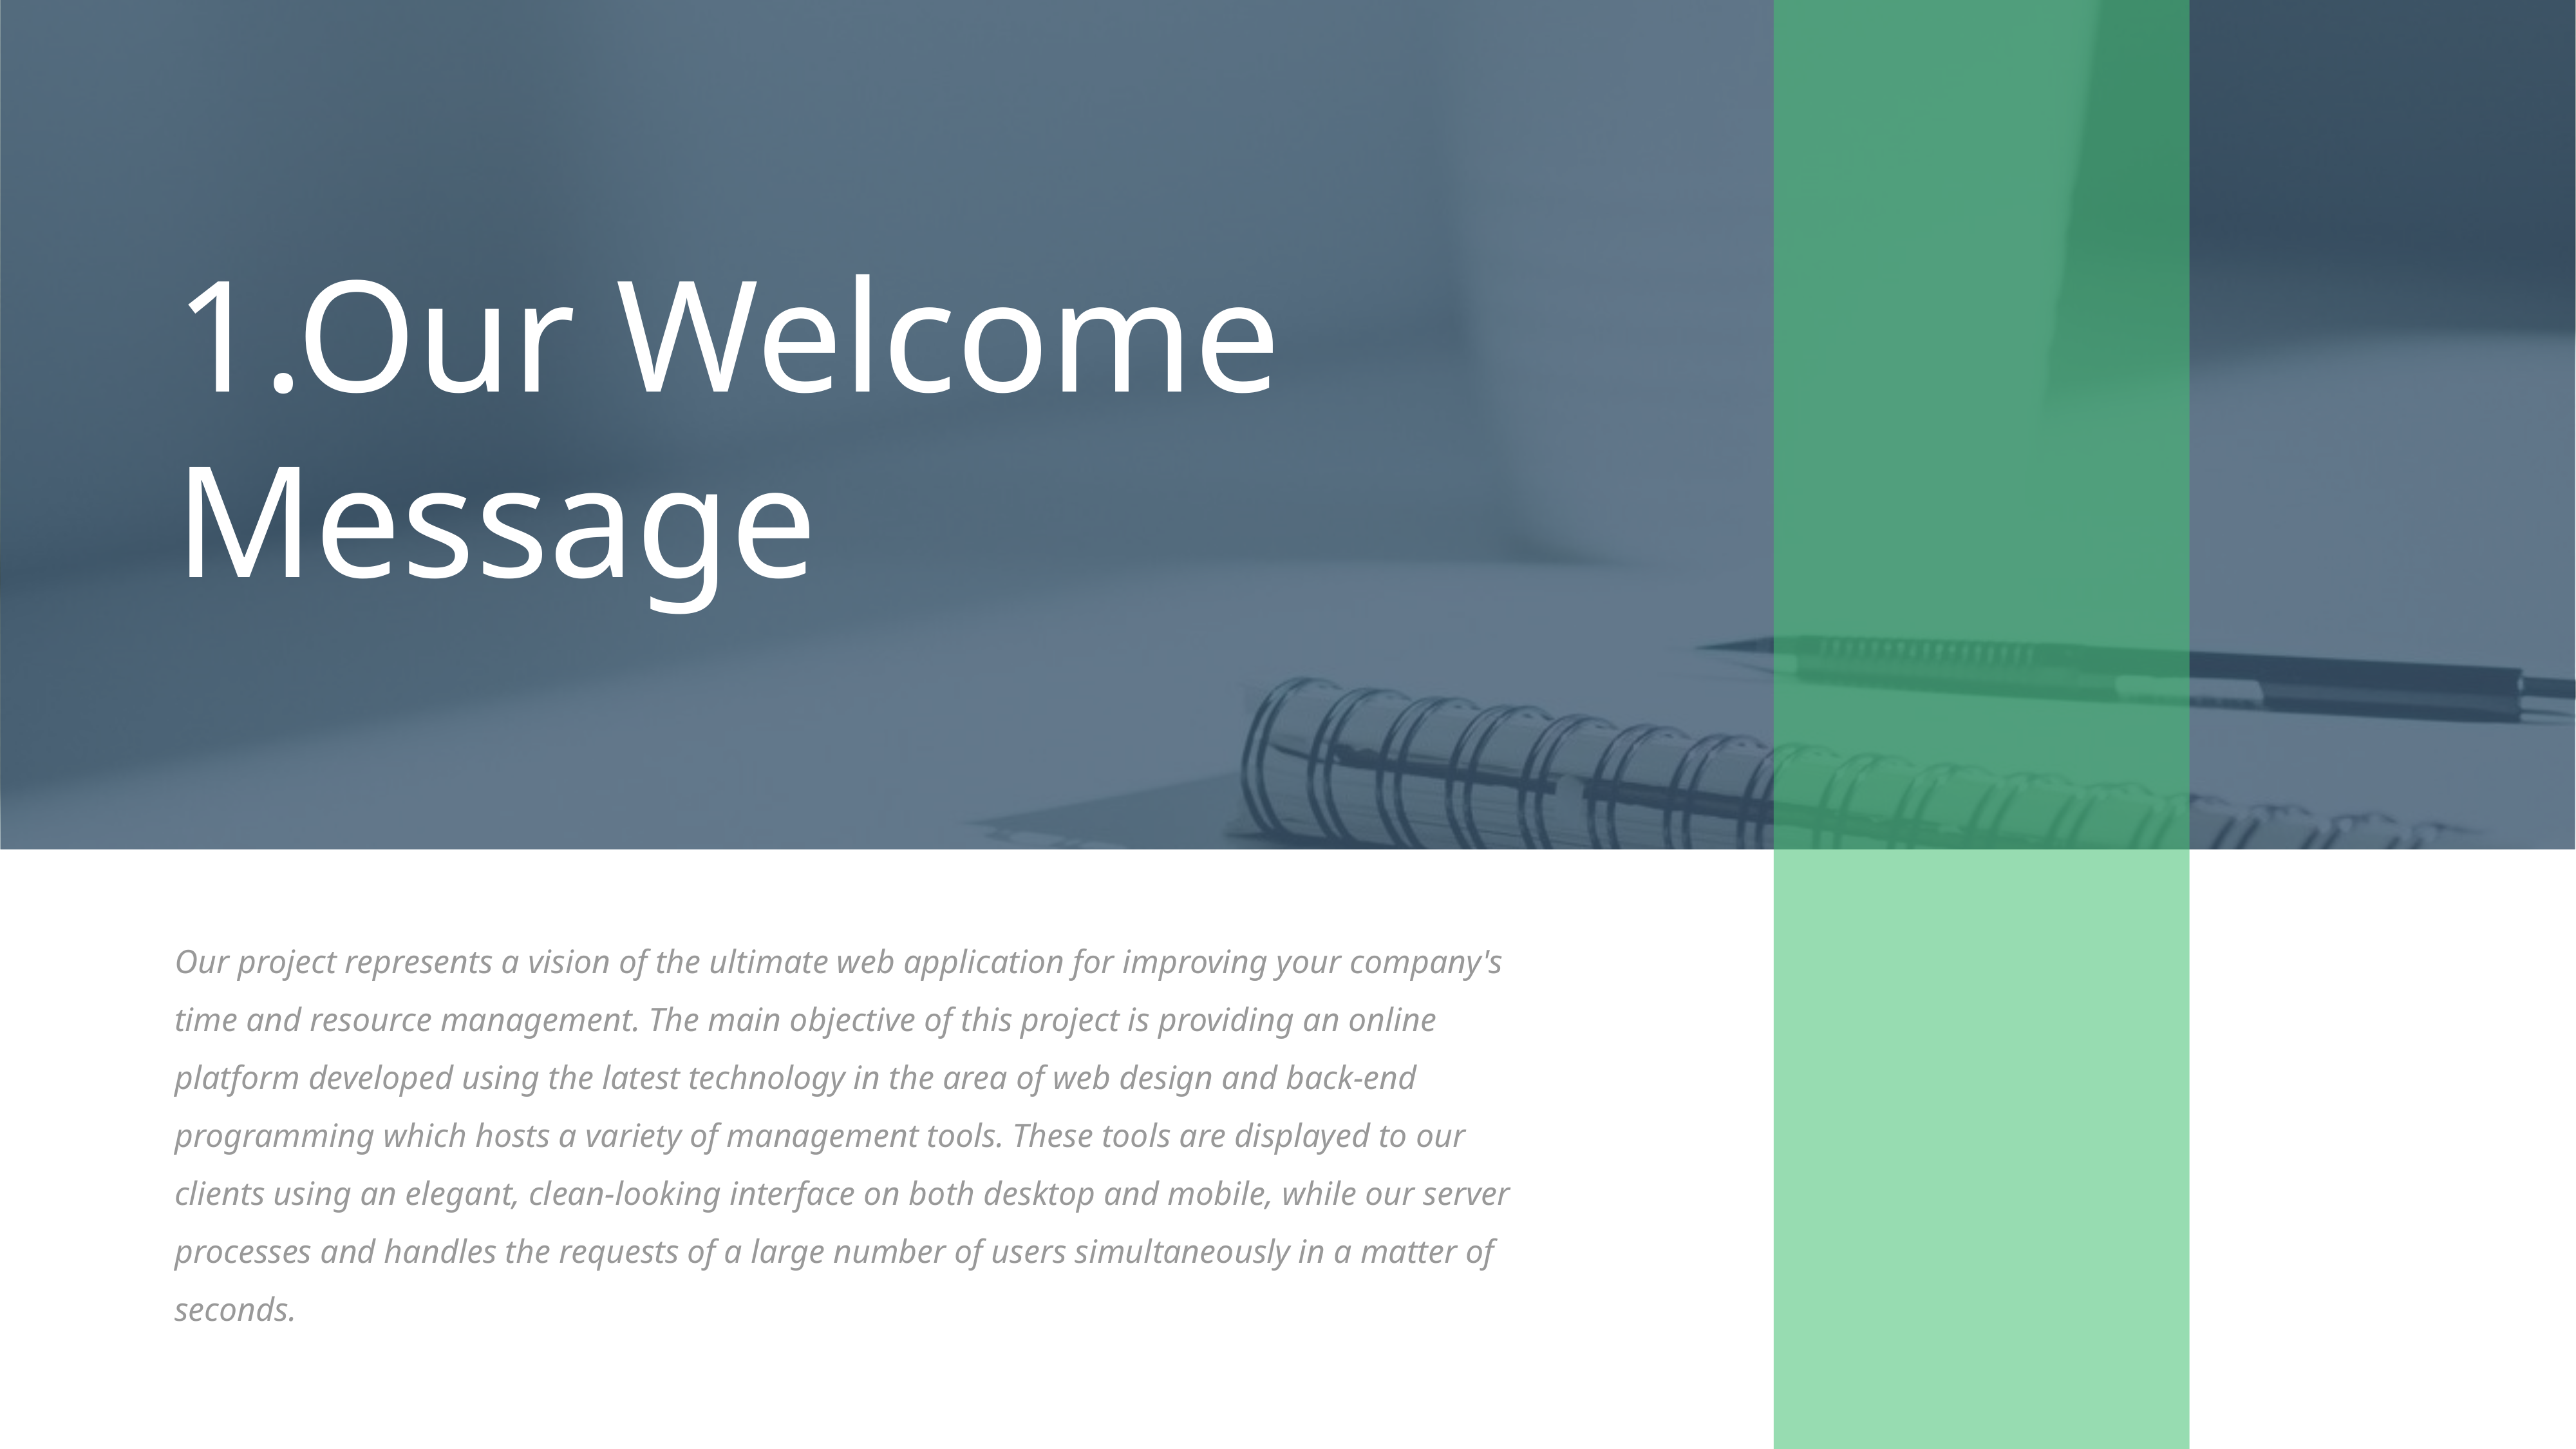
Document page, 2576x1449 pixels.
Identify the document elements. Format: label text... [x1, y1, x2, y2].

text_box Our project represents a vision of the ultimate web application for improving your company's time and resource management. The main objective of this project is providing an online platform developed using the latest technology in the area of web design and back-end programming which hosts a variety of management tools. These tools are displayed to our clients using an elegant, clean-looking interface on both desktop and mobile, while our server processes and handles the requests of a large number of users simultaneously in a matter of seconds. [165, 917, 1557, 1333]
text_box [1773, 849, 2190, 1449]
picture [0, 0, 2576, 849]
